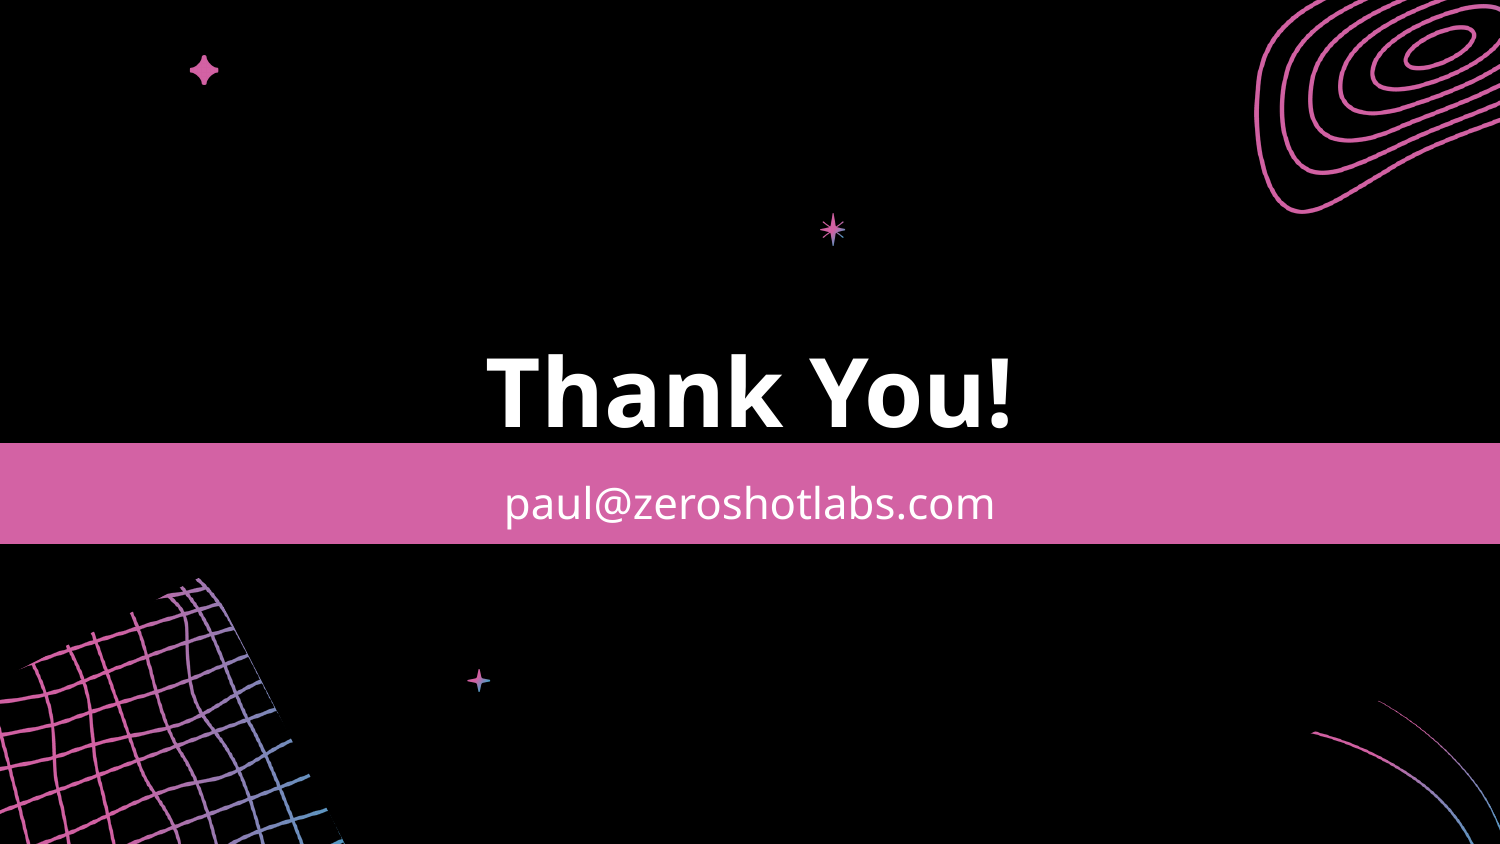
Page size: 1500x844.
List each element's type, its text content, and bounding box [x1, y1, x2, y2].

text_box [820, 213, 846, 246]
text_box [0, 433, 1500, 545]
text_box [1254, 0, 1500, 214]
text_box [189, 55, 219, 85]
text_box [467, 669, 491, 692]
text_box [1246, 676, 1500, 844]
text_box Thank You! [0, 285, 1500, 433]
text_box [0, 573, 345, 844]
